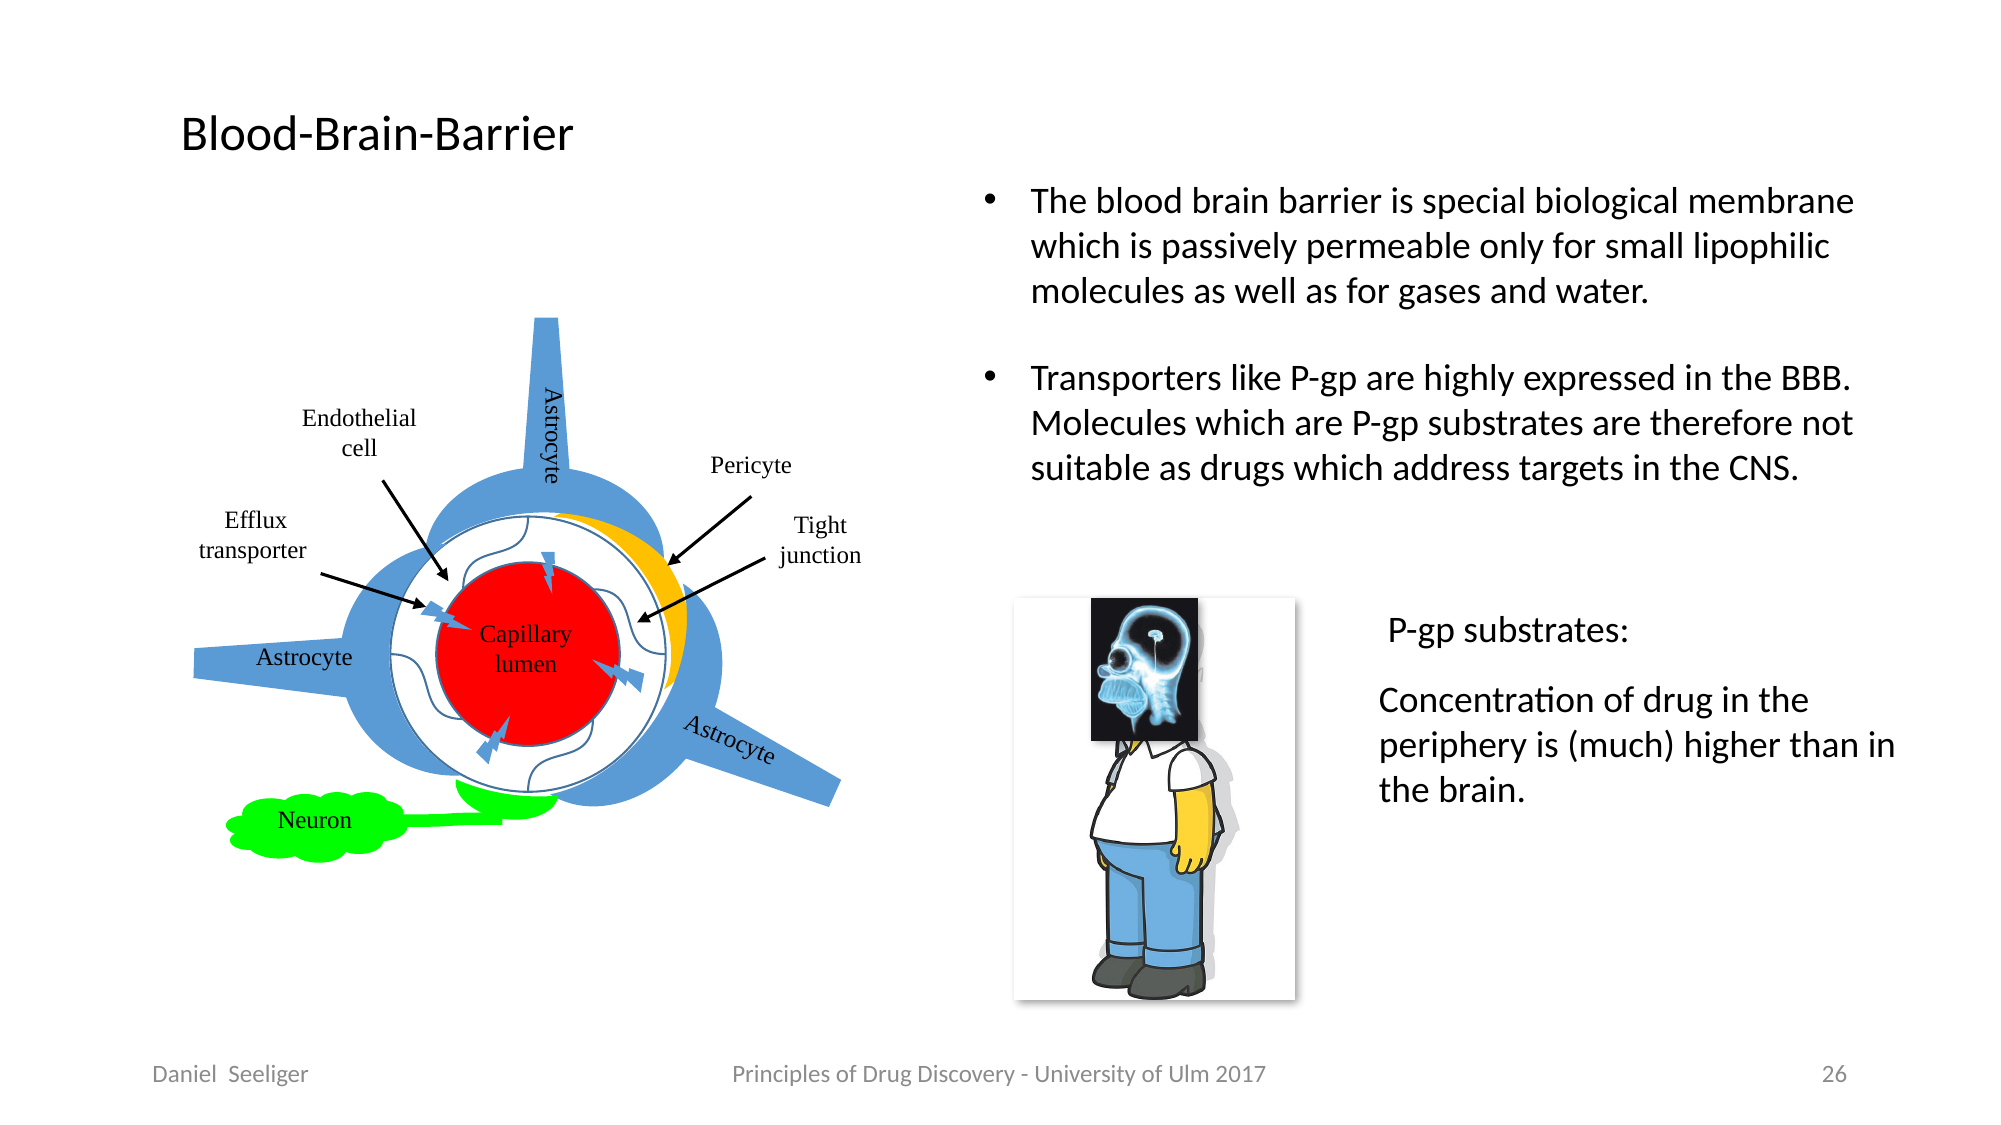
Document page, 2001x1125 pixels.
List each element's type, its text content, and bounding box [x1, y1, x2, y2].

text_box Concentration of drug in the periphery is (much) higher than in the brain. [1364, 667, 1929, 818]
footer Principles of Drug Discovery - University of Ulm 2017 [662, 1042, 1338, 1103]
picture [1014, 598, 1295, 1000]
text_box P-gp substrates: [1373, 597, 1645, 657]
text_box Transporters like P-gp are highly expressed in the BBB. Molecules which are P-gp substrates are therefore not suitable as drugs which address targets in the CNS. [969, 345, 1937, 496]
text_box Blood-Brain-Barrier [166, 92, 590, 168]
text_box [164, 317, 891, 863]
text_box The blood brain barrier is special biological membrane which is passively permeable only for small lipophilic molecules as well as for gases and water. [969, 168, 1937, 319]
slide_number 26 [1412, 1042, 1863, 1103]
slide_number Daniel Seeliger [137, 1042, 588, 1103]
